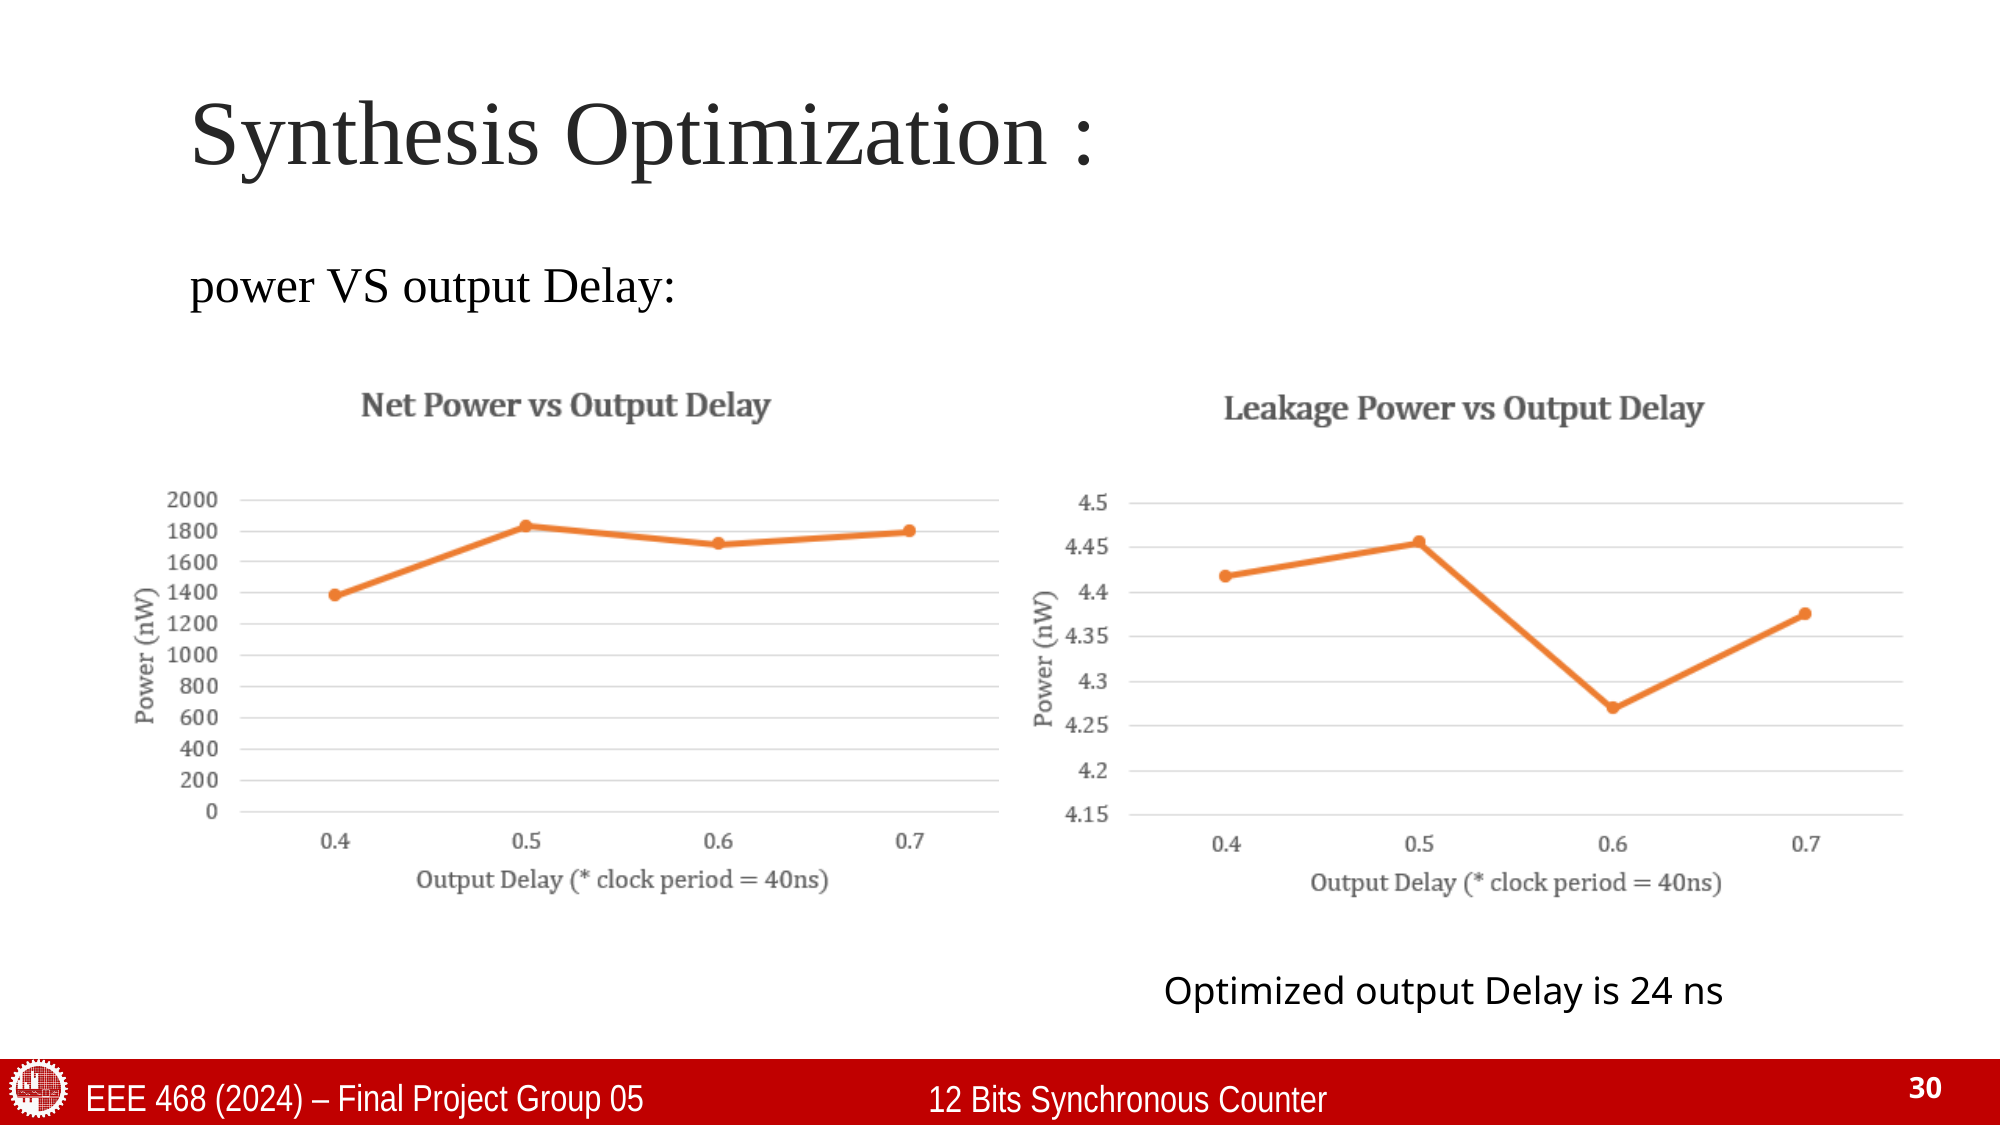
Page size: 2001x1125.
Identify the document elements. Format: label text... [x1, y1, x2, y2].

picture [8, 1059, 71, 1118]
text_box Optimized output Delay is 24 ns [1148, 959, 1740, 1020]
slide_number 30 [1871, 1066, 1958, 1118]
title Synthesis Optimization : [174, 75, 1825, 195]
list power VS output Delay: [174, 245, 1825, 990]
picture [1010, 376, 1918, 924]
slide_number EEE 468 (2024) – Final Project Group 05 [70, 1066, 722, 1125]
picture [116, 376, 999, 921]
footer 12 Bits Synchronous Counter [721, 1067, 1543, 1125]
